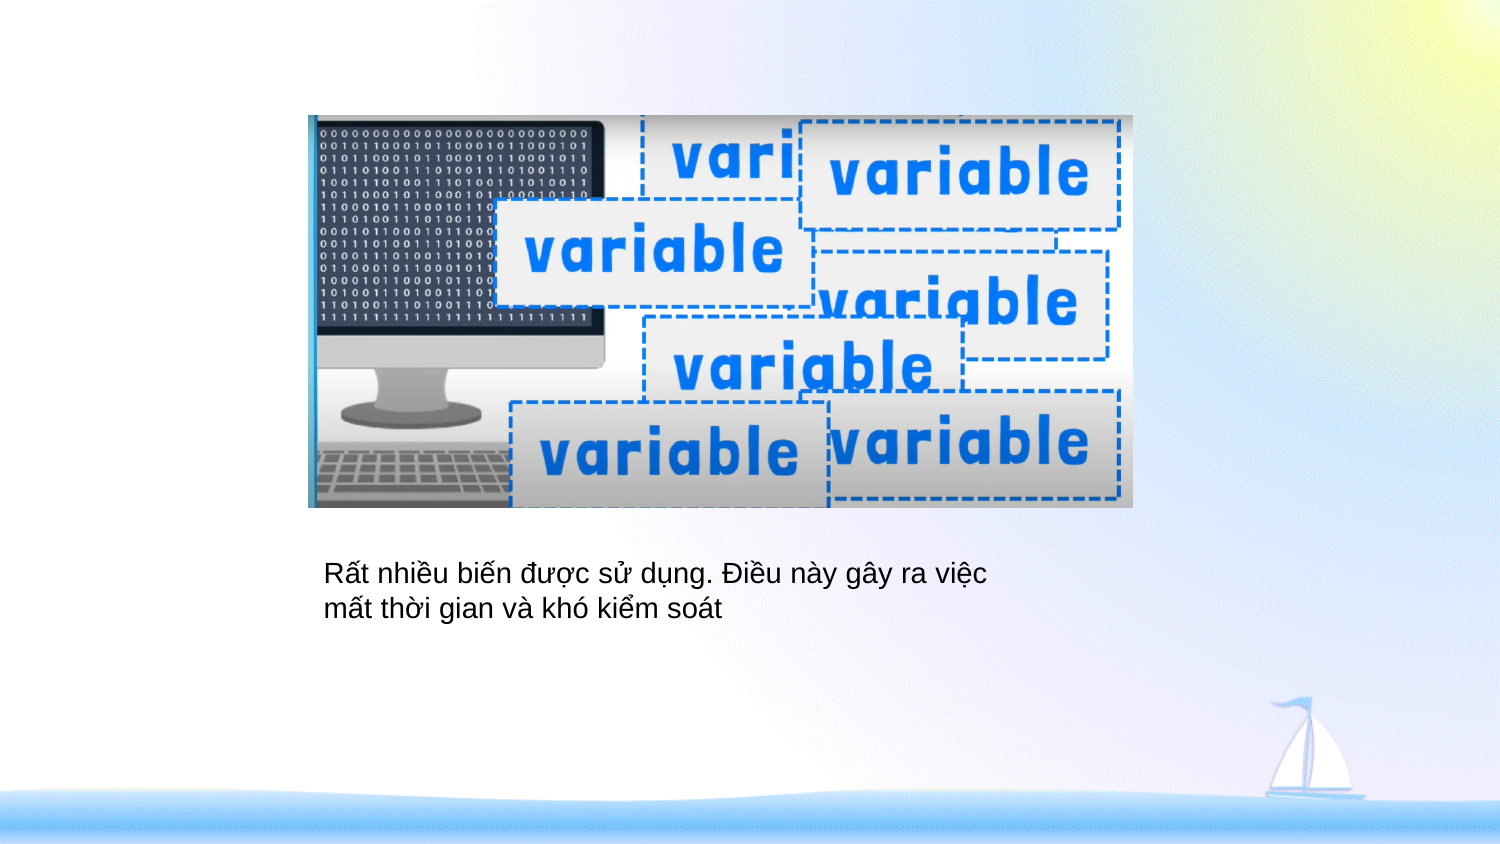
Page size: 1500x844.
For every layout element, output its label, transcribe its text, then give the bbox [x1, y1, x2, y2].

picture [0, 0, 1500, 844]
text_box Rất nhiều biến được sử dụng. Điều này gây ra việc mất thời gian và khó kiểm soát [308, 547, 1059, 632]
